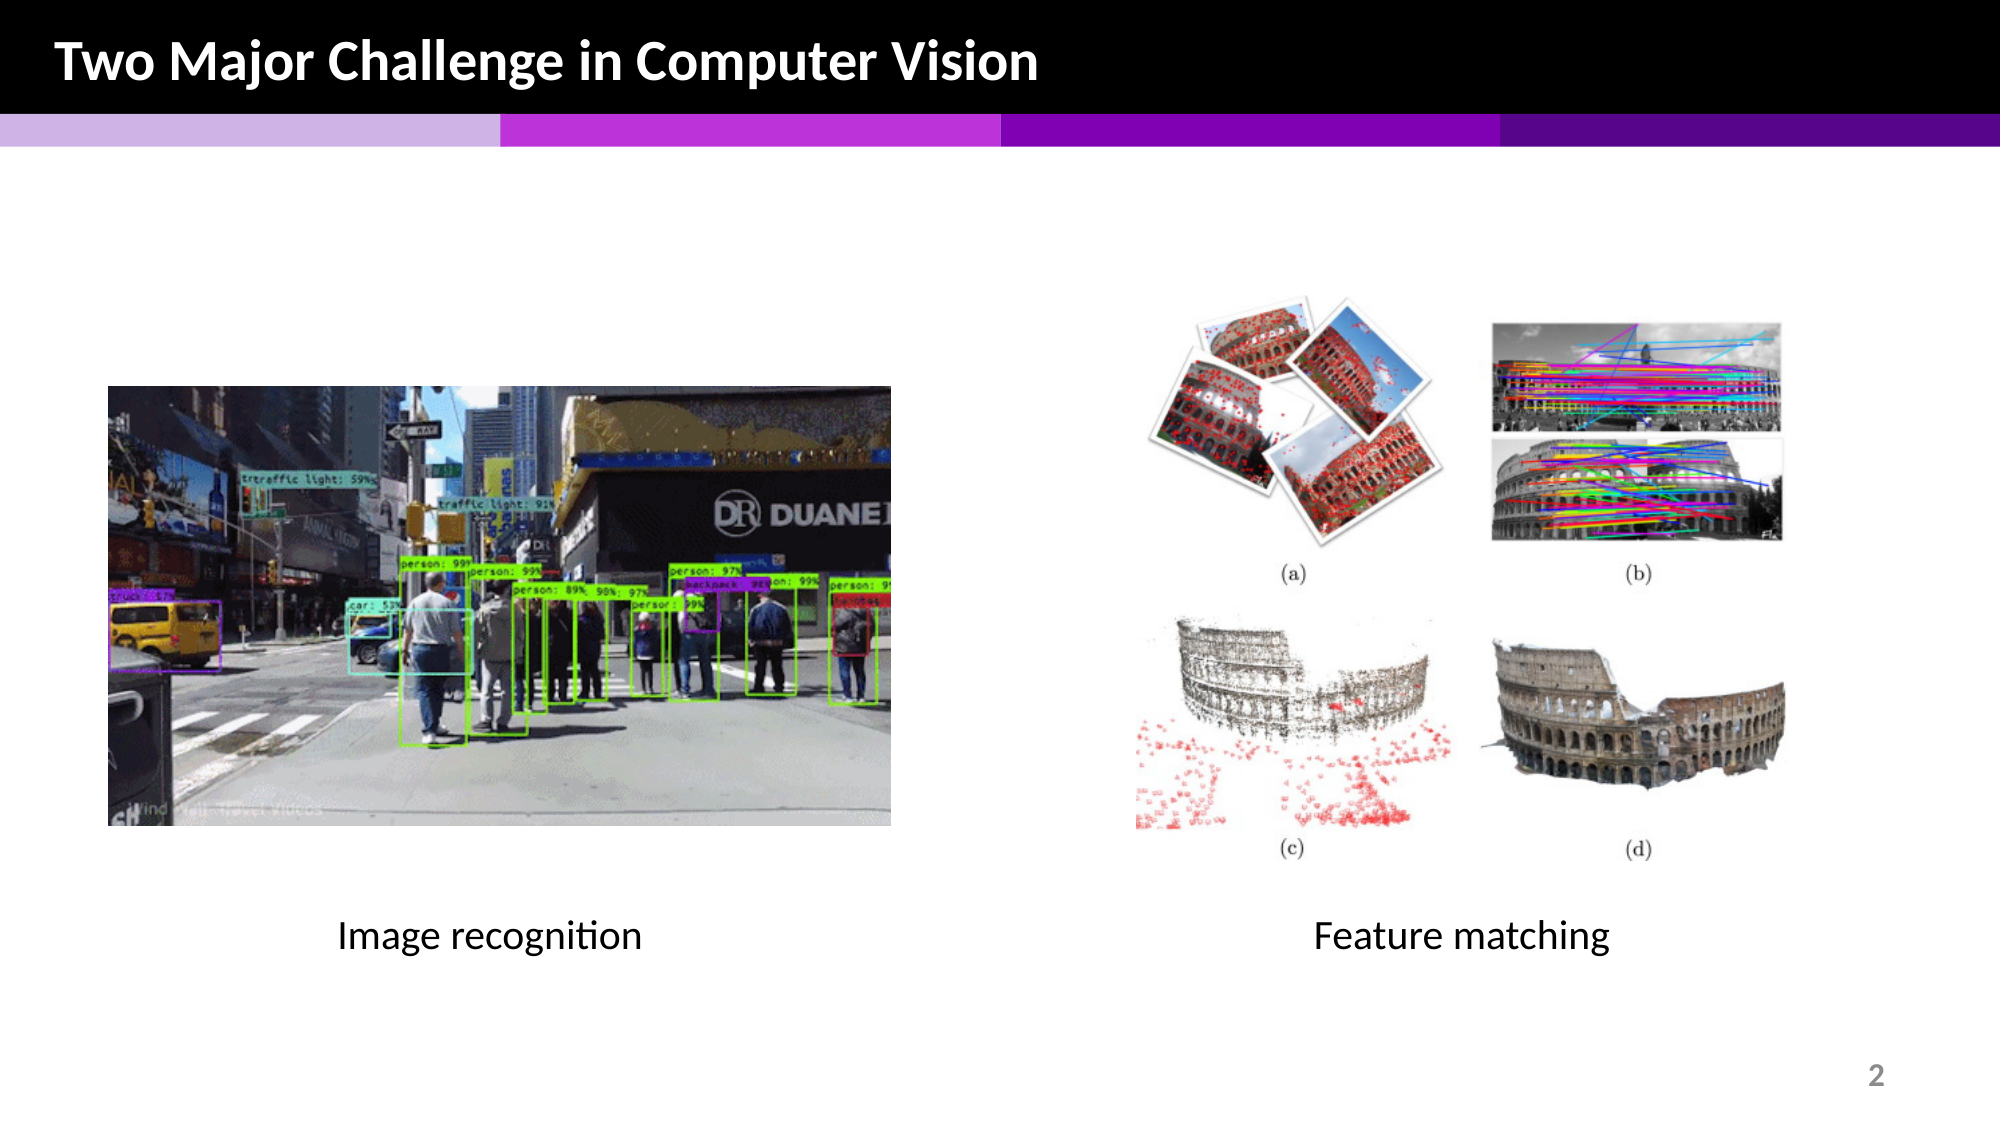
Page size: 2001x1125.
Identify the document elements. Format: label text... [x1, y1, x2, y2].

text_box Feature matching [1261, 896, 1663, 969]
text_box Image recognition [289, 896, 691, 969]
picture [1136, 295, 1788, 862]
list Two Major Challenge in Computer Vision [39, 1, 1964, 114]
picture [108, 386, 891, 826]
